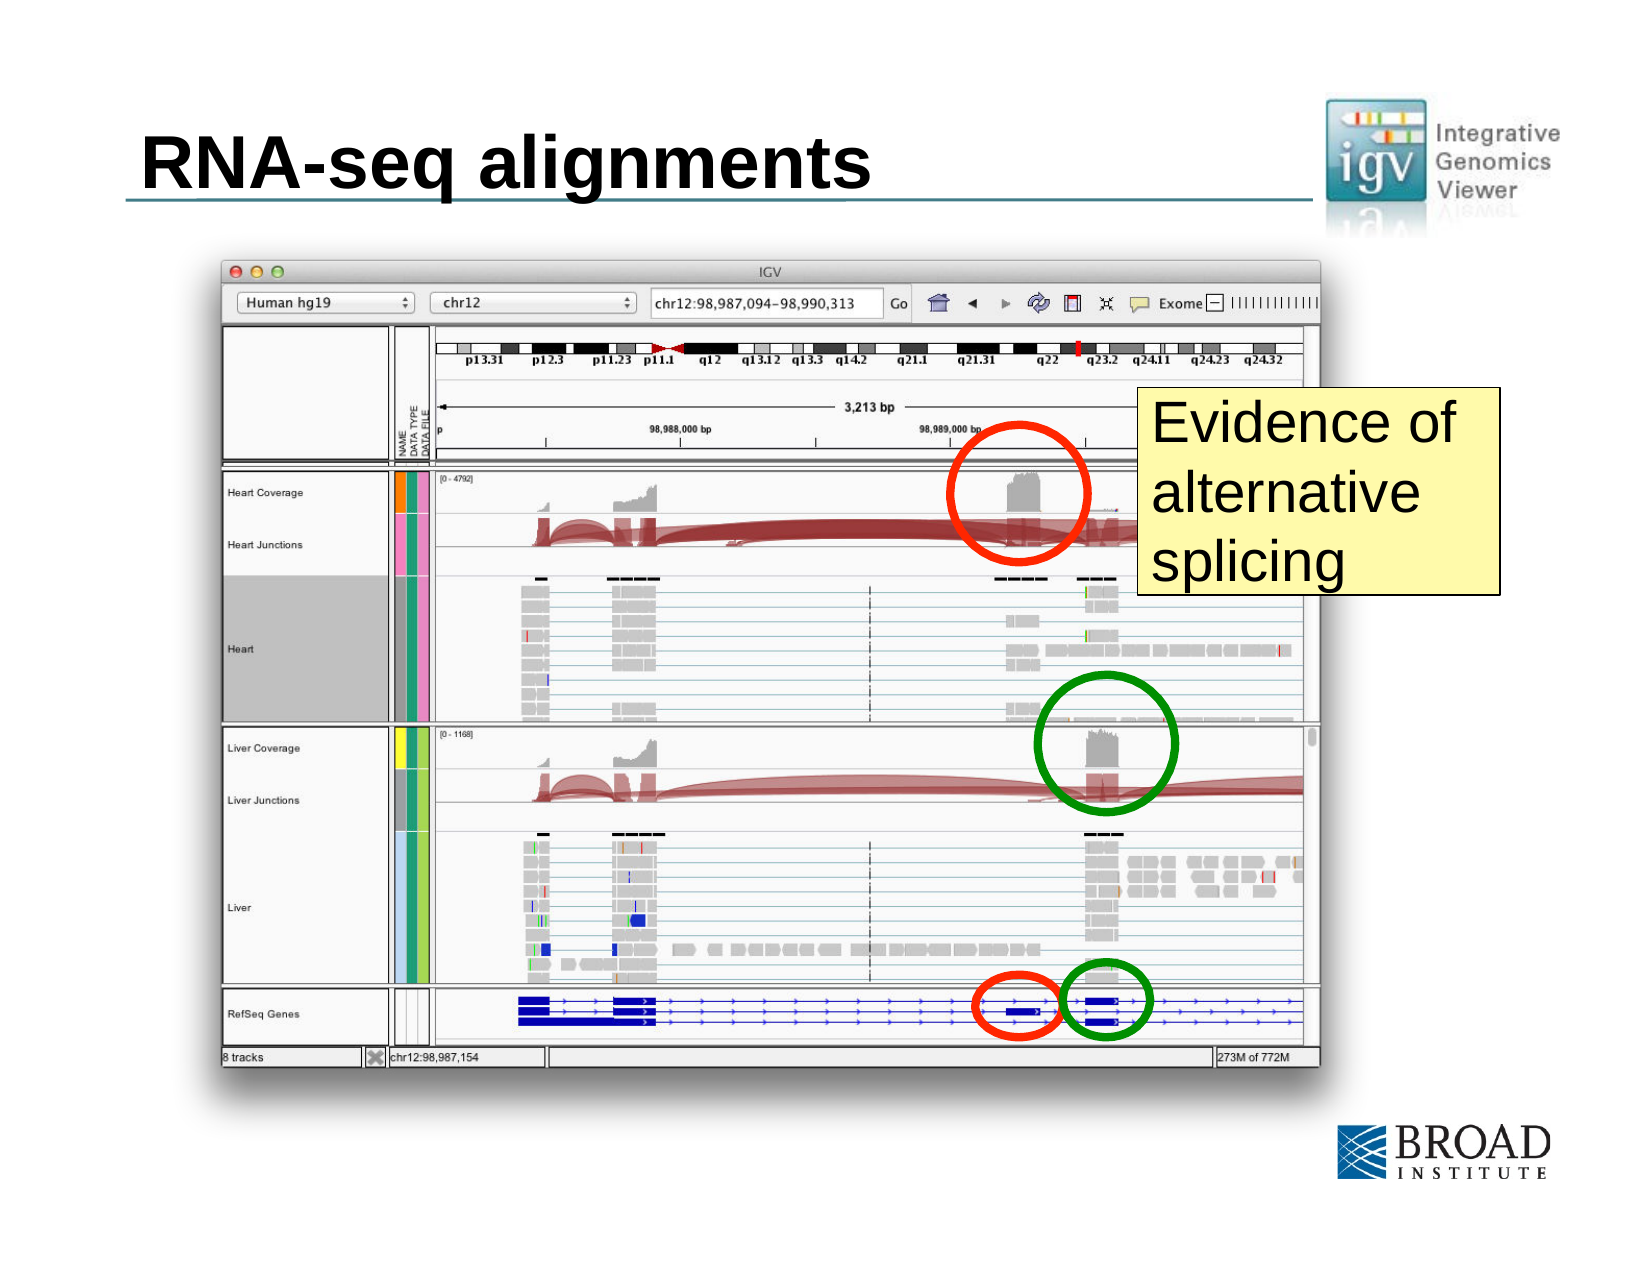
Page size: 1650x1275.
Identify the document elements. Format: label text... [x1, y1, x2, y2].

text_box [1062, 962, 1151, 1038]
text_box [950, 424, 1088, 563]
text_box [162, 224, 1380, 1150]
text_box [975, 974, 1063, 1038]
text_box [1037, 674, 1176, 813]
picture [1337, 1124, 1551, 1179]
picture [1325, 92, 1560, 238]
text_box RNA-seq alignments [138, 113, 876, 204]
text_box Evidence of alternative splicing [1137, 387, 1501, 596]
